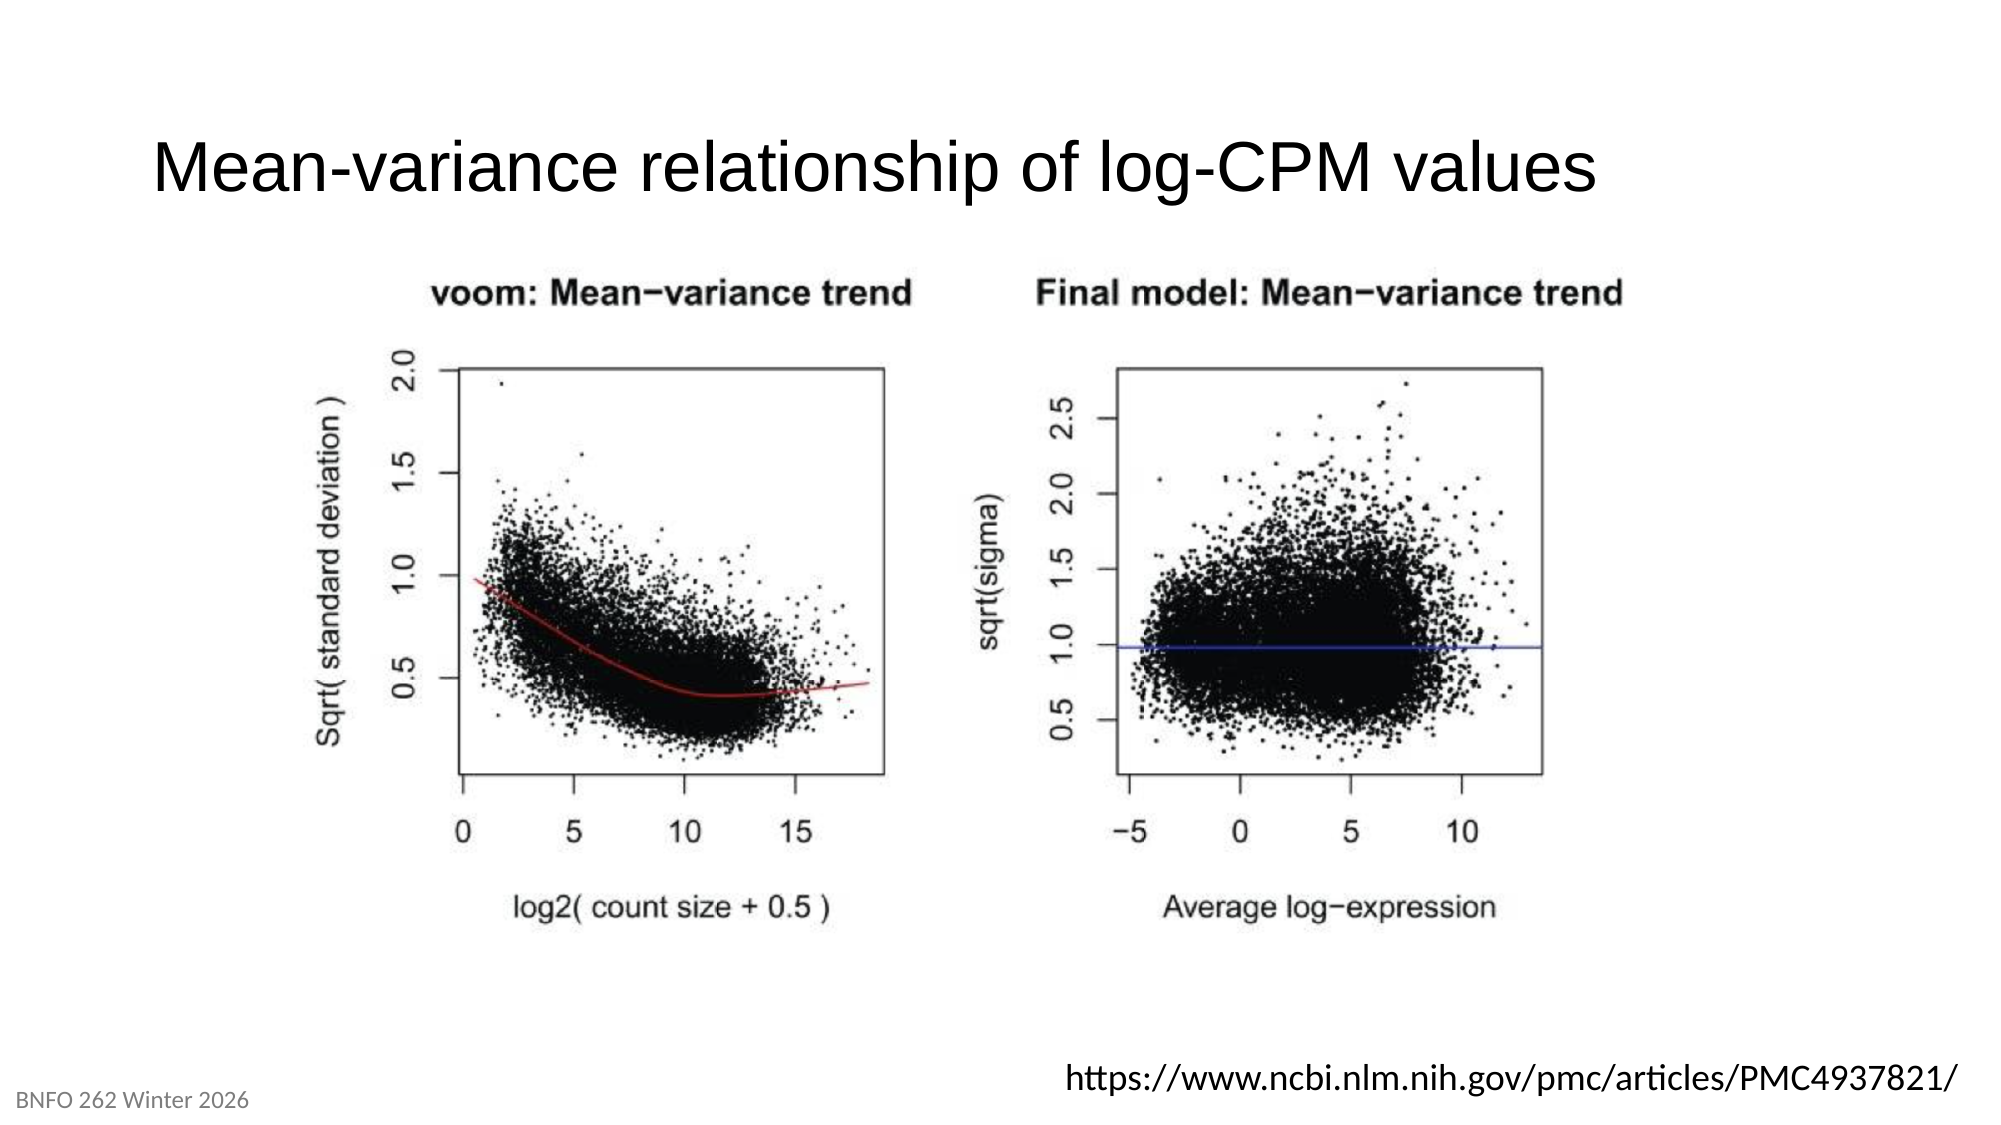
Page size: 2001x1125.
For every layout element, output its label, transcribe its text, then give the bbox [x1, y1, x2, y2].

title Mean-variance relationship of log-CPM values [137, 59, 1863, 278]
picture [297, 256, 1638, 943]
text_box https://www.ncbi.nlm.nih.gov/pmc/articles/PMC4937821/ [1050, 1045, 2000, 1106]
text_box BNFO 262 Winter 2026 [0, 1071, 305, 1125]
